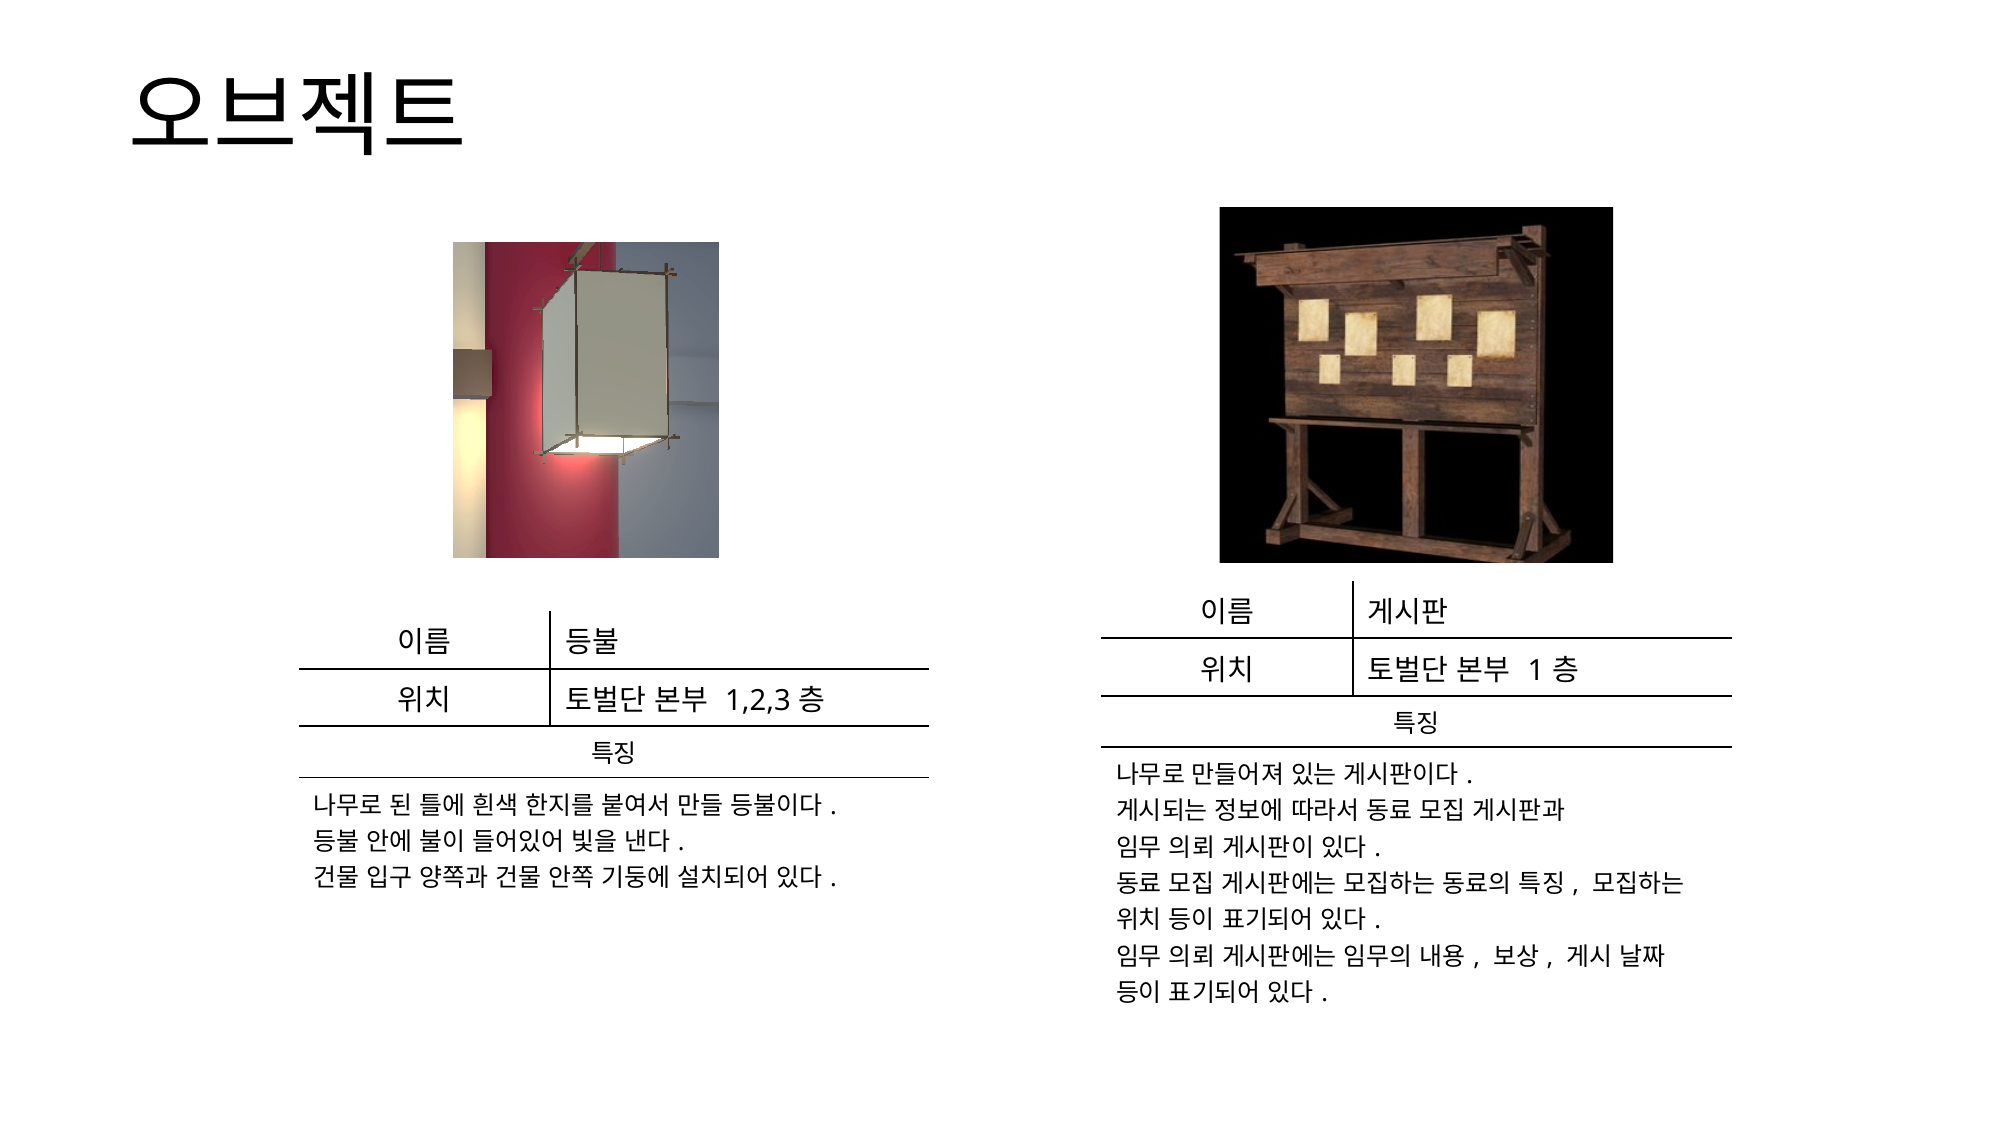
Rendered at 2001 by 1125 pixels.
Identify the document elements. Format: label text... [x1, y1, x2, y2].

table_cell 토벌단 본부 1층 [1354, 639, 1732, 695]
picture [453, 242, 719, 558]
table_header 게시판 [1354, 581, 1732, 637]
table_cell 위치 [299, 670, 549, 725]
table_cell 토벌단 본부 1,2,3층 [551, 670, 929, 725]
table_header 이름 [299, 611, 549, 668]
text_box 오브젝트 [113, 47, 1886, 190]
table_cell 특징 [299, 727, 929, 777]
table_cell 나무로 만들어져 있는 게시판이다. 게시되는 정보에 따라서 동료 모집 게시판과 임무 의뢰 게시판이 있다. 동료 모집 게시판에는 모집하는 동료의 특징, 모집하는 위치 등이 표기되어 있다. 임무 의뢰 게시판에는 임무의 내용, 보상, 게시 날짜 등이 표기되어 있다. [1101, 748, 1732, 1016]
table_cell 나무로 된 틀에 흰색 한지를 붙여서 만들 등불이다. 등불 안에 불이 들어있어 빛을 낸다. 건물 입구 양쪽과 건물 안쪽 기둥에 설치되어 있다. [299, 778, 929, 901]
picture [1219, 207, 1614, 563]
table_header 이름 [1101, 581, 1352, 637]
table_cell 위치 [1101, 639, 1352, 695]
table_header 등불 [551, 611, 929, 668]
table_cell 특징 [1101, 697, 1732, 746]
